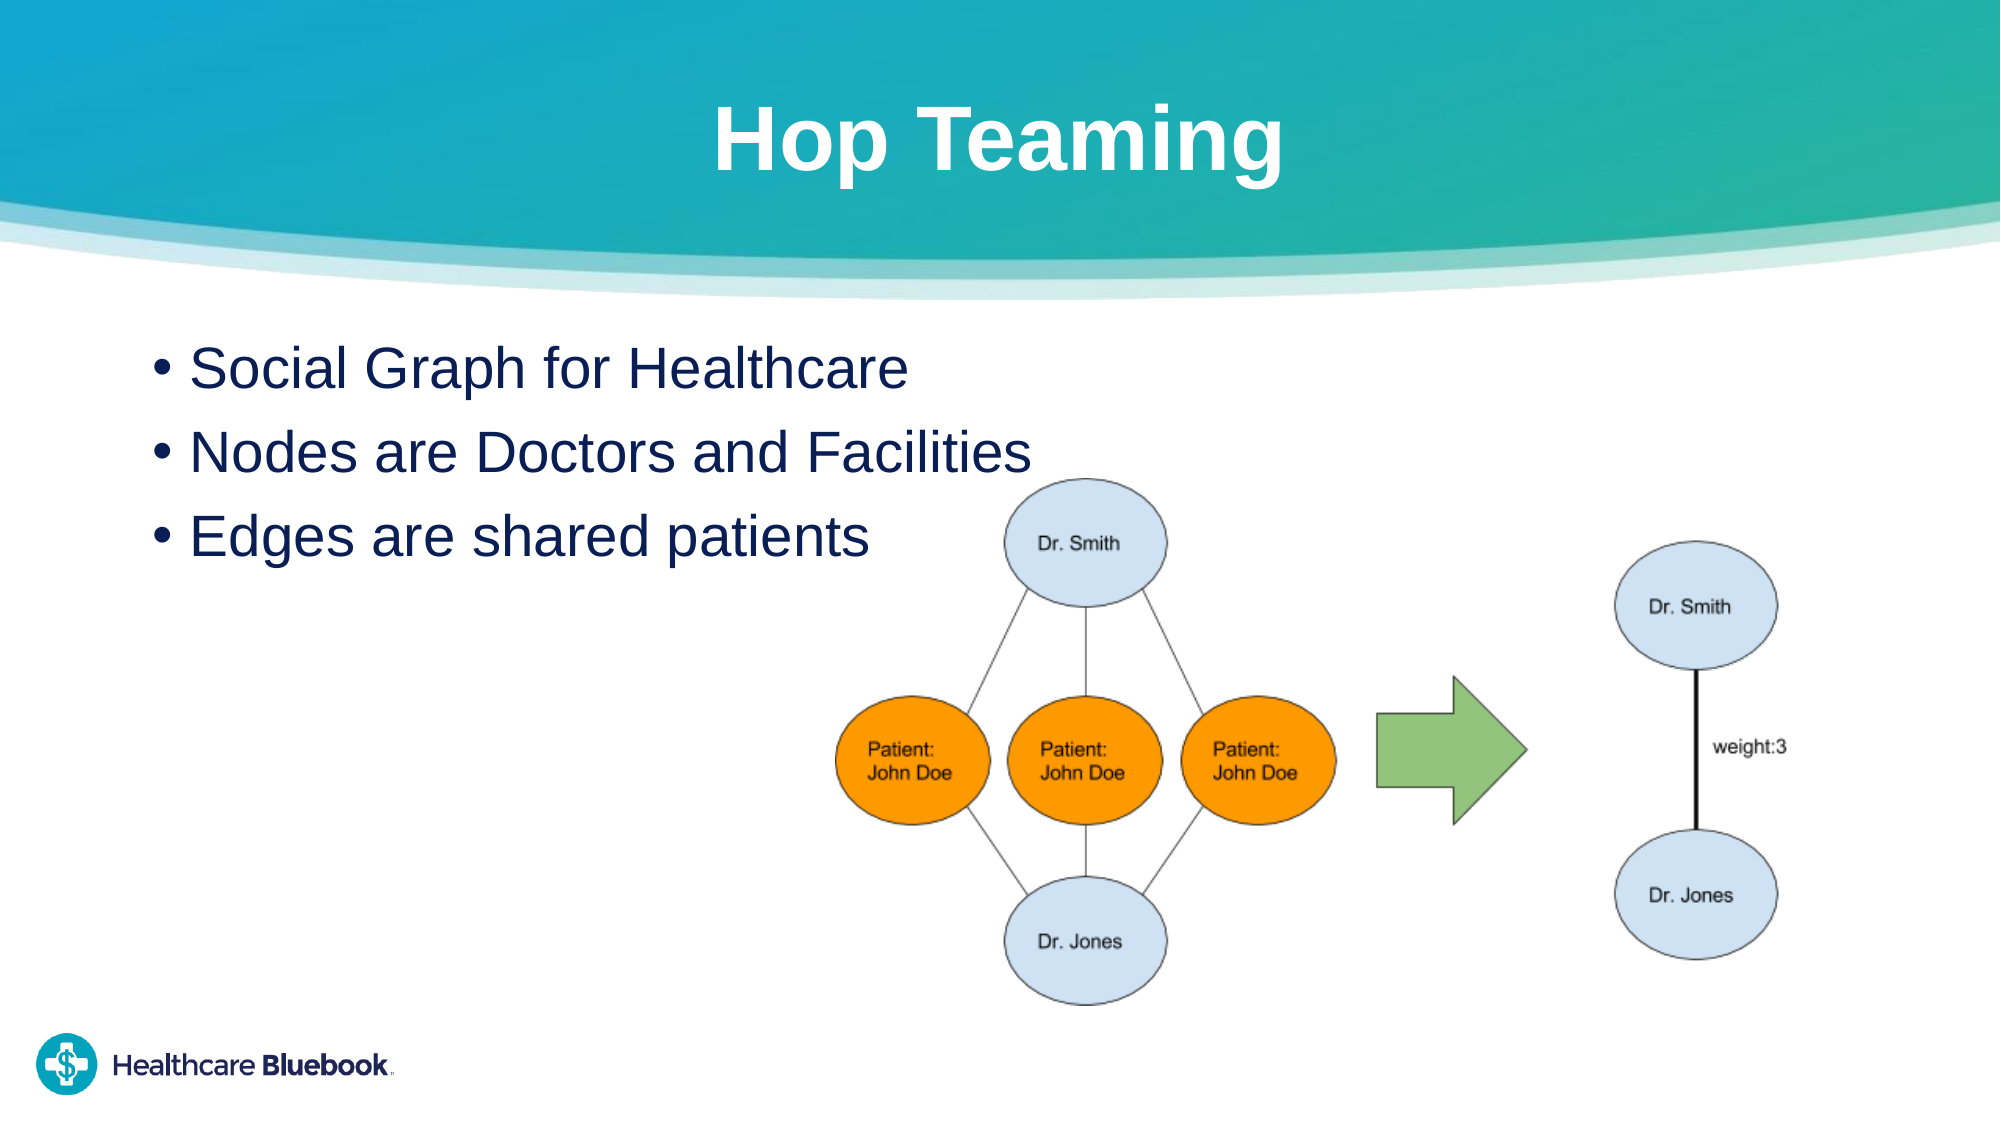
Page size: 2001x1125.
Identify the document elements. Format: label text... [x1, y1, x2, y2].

picture [835, 478, 1810, 1006]
list Social Graph for Healthcare Nodes are Doctors and Facilities Edges are shared patients [137, 331, 1863, 1036]
picture [0, 0, 2000, 300]
title Hop Teaming [137, 31, 1863, 250]
